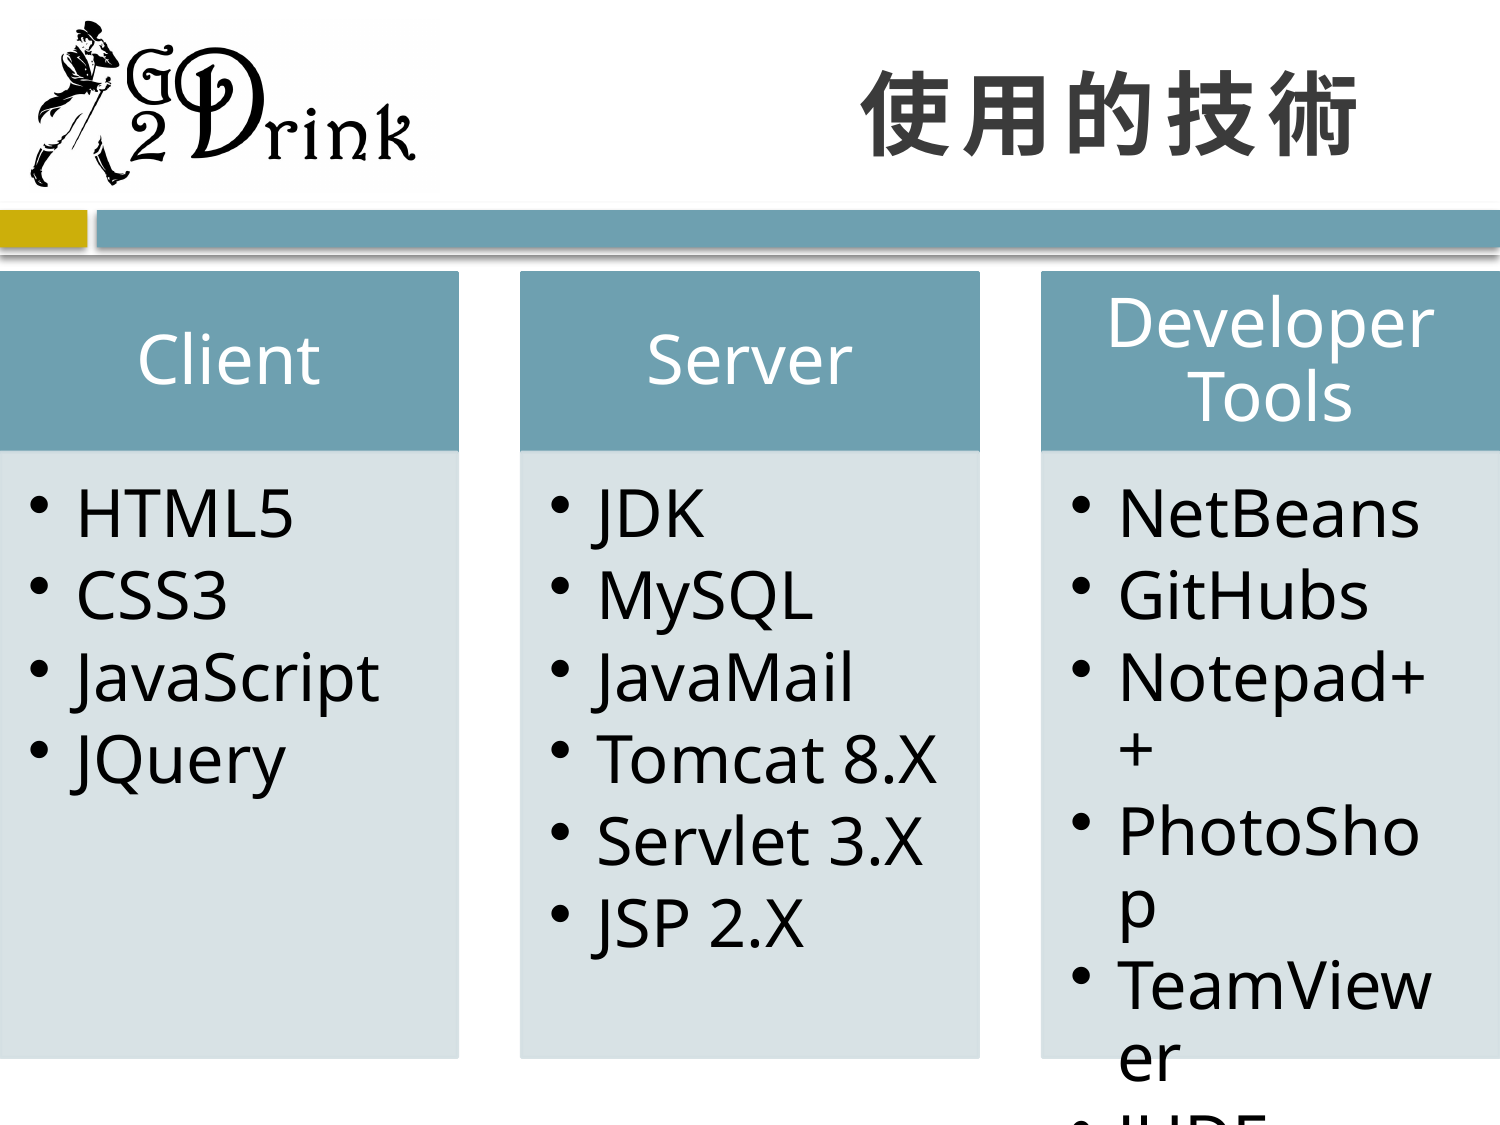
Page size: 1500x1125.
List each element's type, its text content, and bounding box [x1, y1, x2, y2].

picture [447, 362, 1053, 776]
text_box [0, 153, 1500, 1125]
picture [29, 19, 440, 153]
title 使用的技術 [844, 30, 1391, 153]
